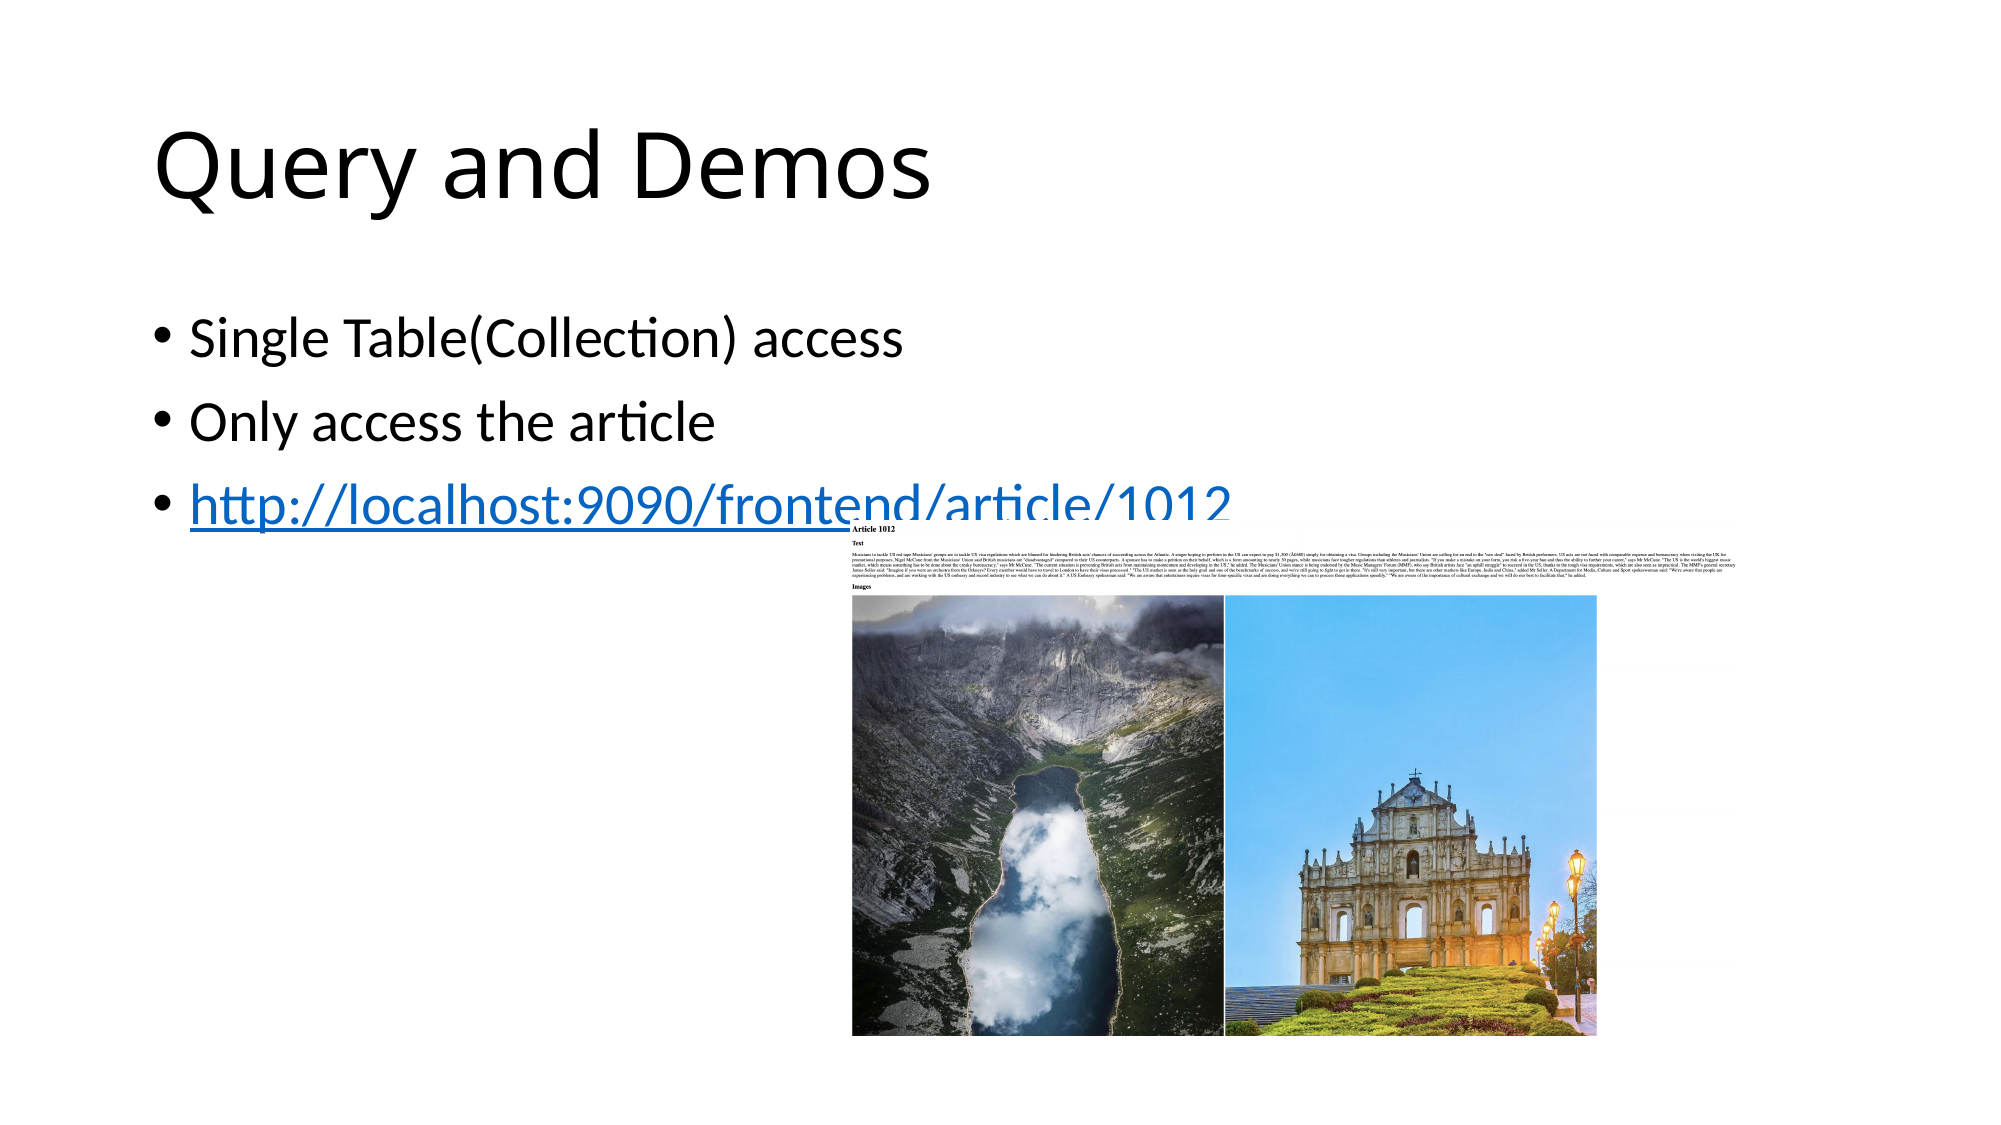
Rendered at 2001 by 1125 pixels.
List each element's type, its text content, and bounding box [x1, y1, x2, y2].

list Single Table(Collection) access Only access the article http://localhost:9090/frontend/article/1012 [137, 299, 1863, 1014]
title Query and Demos [137, 59, 1863, 278]
picture [850, 520, 1742, 1036]
